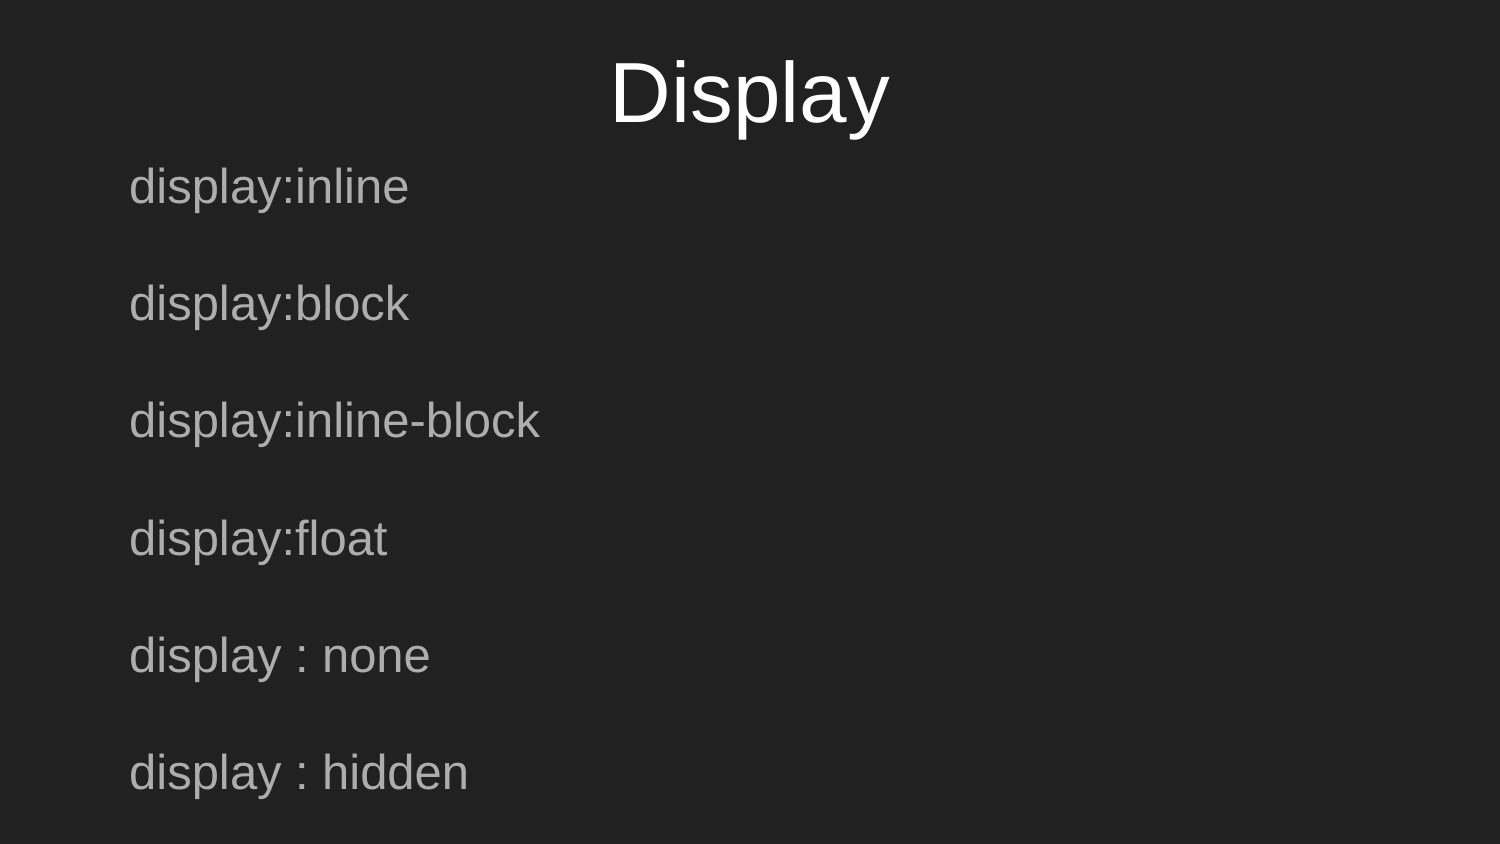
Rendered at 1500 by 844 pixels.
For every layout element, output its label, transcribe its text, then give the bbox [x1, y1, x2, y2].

subtitle display:inline display:block display:inline-block display:float display : none display : hidden [51, 139, 1449, 822]
title Display [51, 20, 1449, 139]
